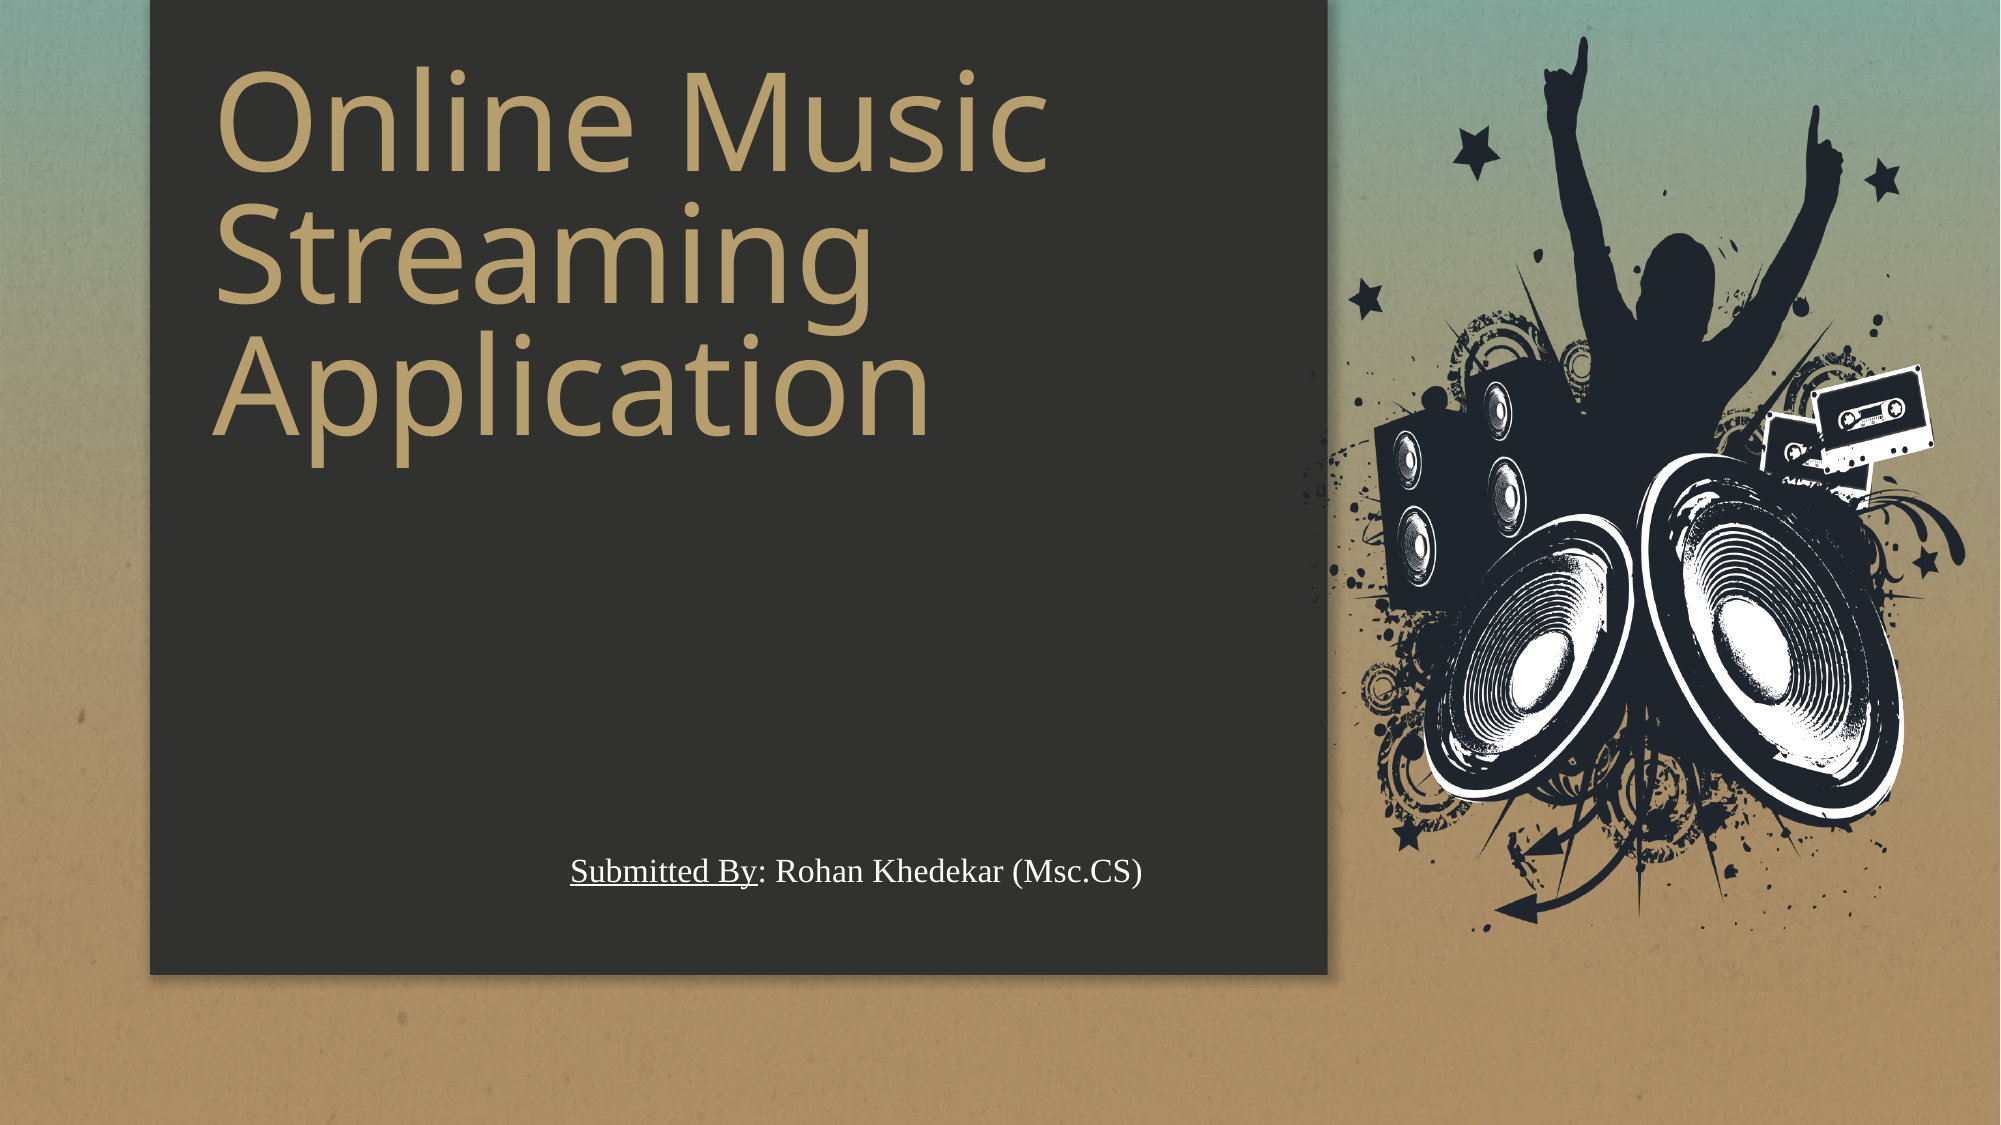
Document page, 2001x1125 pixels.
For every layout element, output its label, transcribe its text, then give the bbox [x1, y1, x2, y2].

picture [0, 0, 2001, 1125]
title Online Music Streaming Application [197, 41, 1267, 470]
text_box Submitted By: Rohan Khedekar (Msc.CS) [554, 845, 1267, 921]
